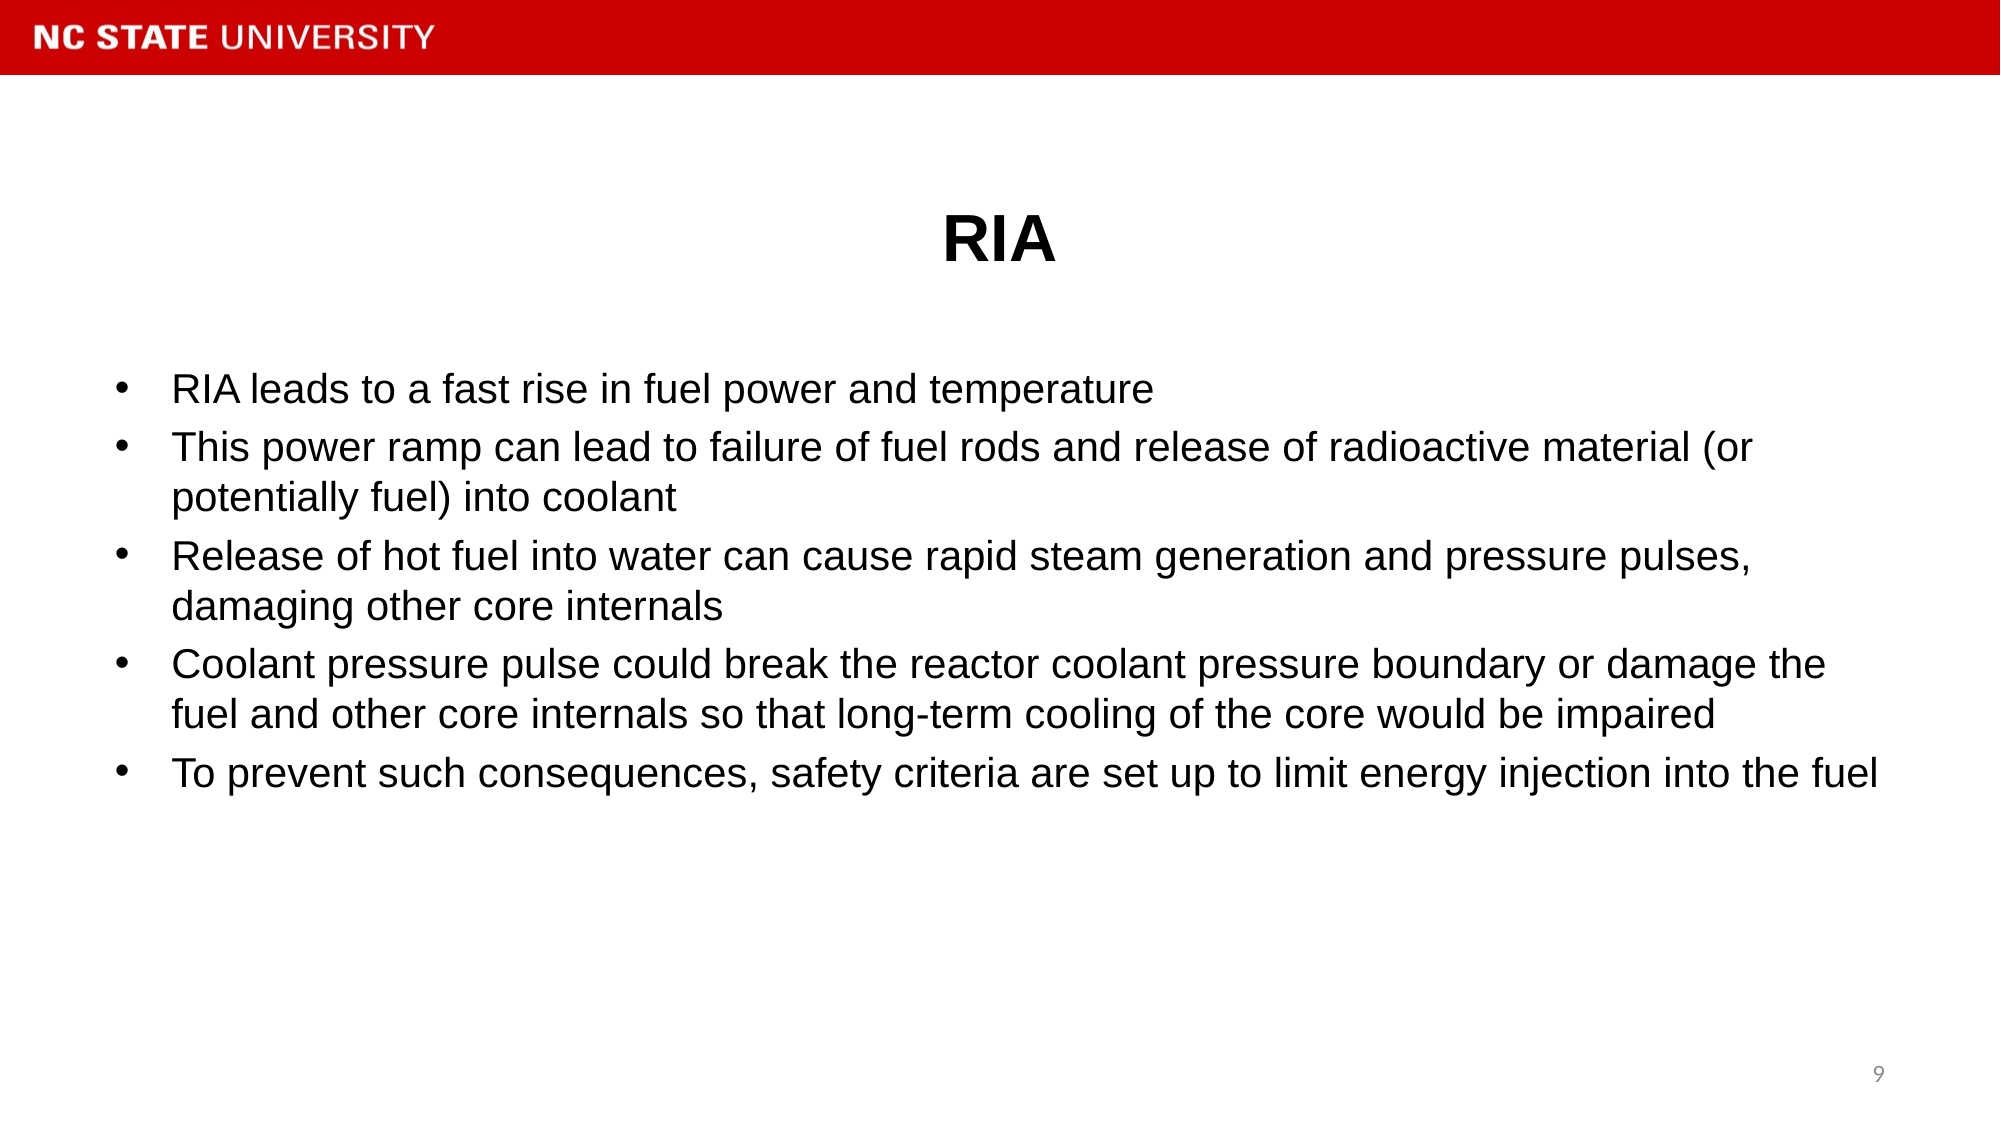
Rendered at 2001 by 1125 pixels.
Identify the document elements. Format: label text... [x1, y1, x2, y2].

list RIA leads to a fast rise in fuel power and temperature This power ramp can lead to failure of fuel rods and release of radioactive material (or potentially fuel) into coolant Release of hot fuel into water can cause rapid steam generation and pressure pulses, damaging other core internals Coolant pressure pulse could break the reactor coolant pressure boundary or damage the fuel and other core internals so that long-term cooling of the core would be impaired To prevent such consequences, safety criteria are set up to limit energy injection into the fuel [99, 354, 1900, 1005]
picture [0, 0, 2000, 75]
slide_number 9 [1433, 1042, 1900, 1103]
title RIA [99, 147, 1900, 323]
